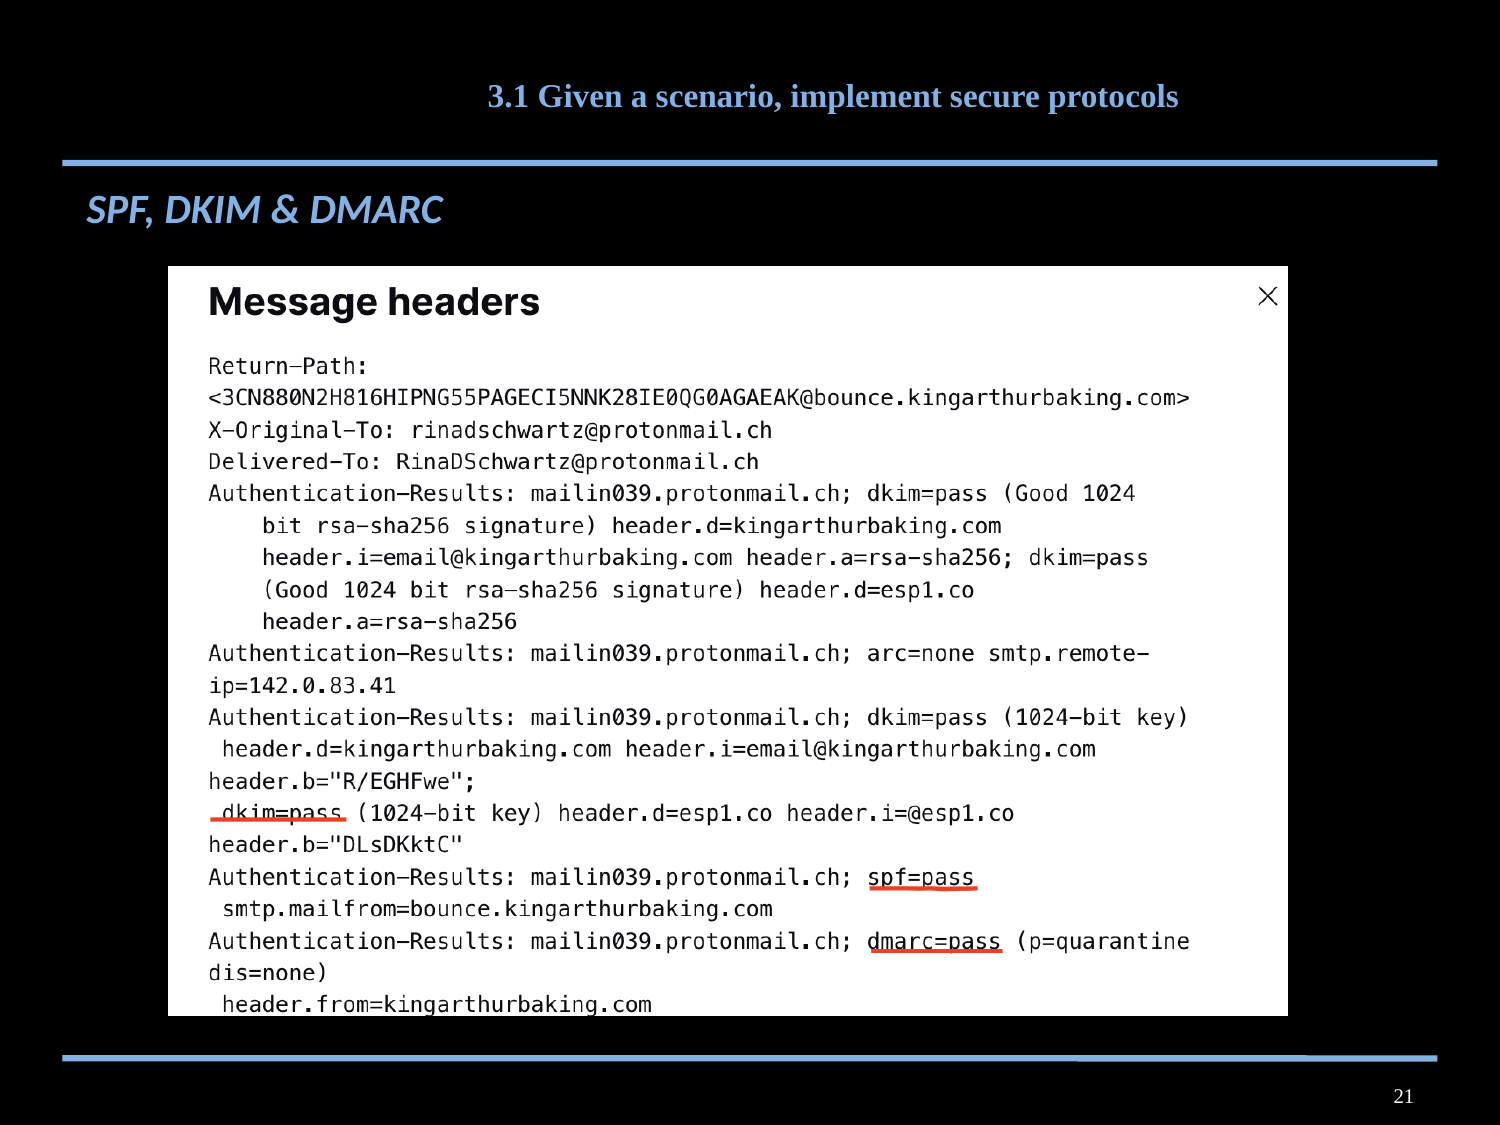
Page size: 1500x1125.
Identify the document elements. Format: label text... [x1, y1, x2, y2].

slide_number 21 [1310, 1070, 1499, 1121]
picture [168, 266, 1288, 1016]
title 3.1 Given a scenario, implement secure protocols [227, 12, 1440, 175]
list SPF, DKIM & DMARC [62, 174, 1438, 1050]
